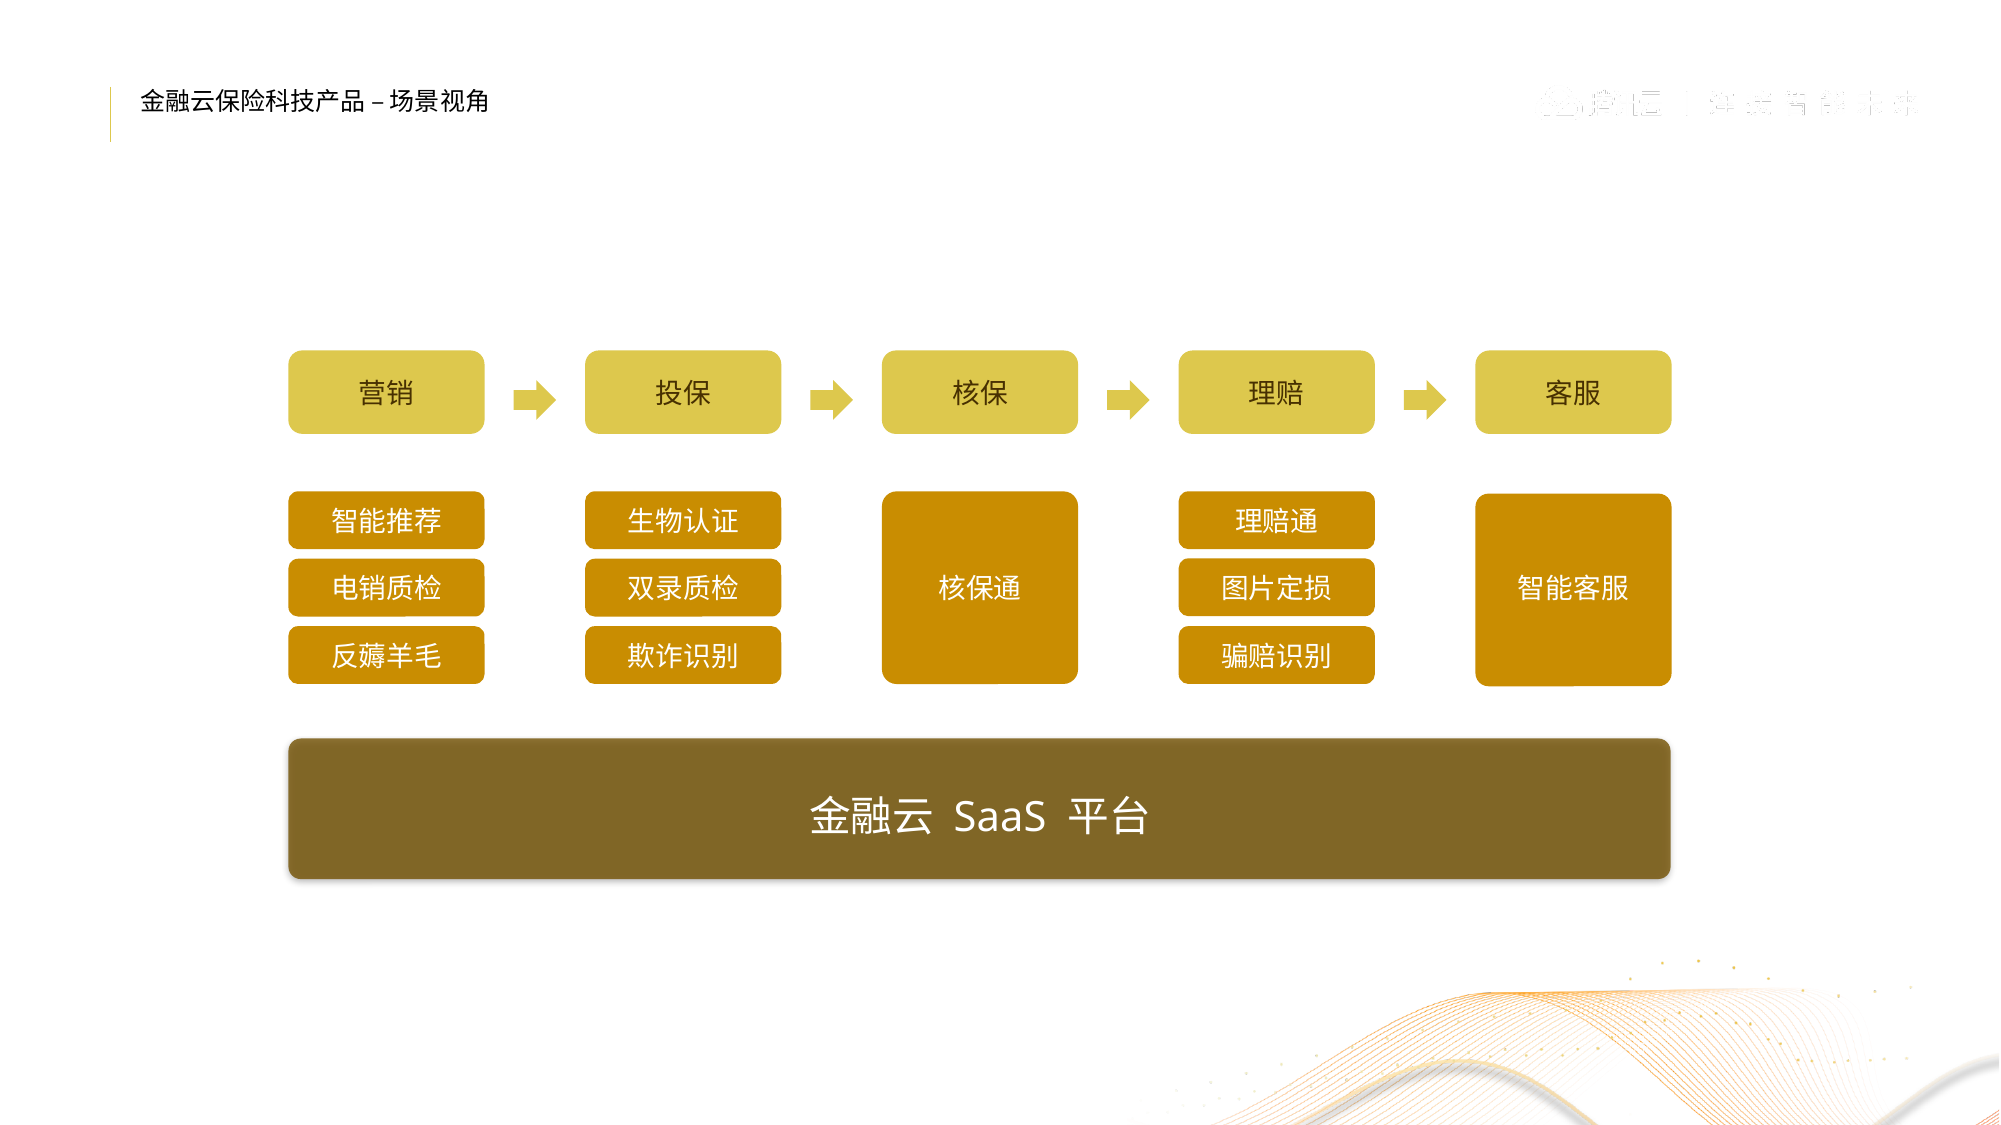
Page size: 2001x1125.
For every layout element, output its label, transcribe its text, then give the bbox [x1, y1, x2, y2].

text_box [1178, 415, 1375, 434]
text_box [1475, 493, 1672, 622]
text_box [1475, 415, 1672, 434]
text_box 营销 [288, 365, 485, 419]
text_box 投保 [585, 362, 782, 422]
text_box 理赔通 [1181, 493, 1372, 547]
text_box 图片定损 [1181, 560, 1372, 614]
text_box 反薅羊毛 [291, 628, 482, 682]
text_box [288, 350, 485, 365]
text_box [881, 350, 1079, 372]
text_box [881, 413, 1079, 434]
text_box [513, 380, 557, 420]
text_box 电销质检 [291, 561, 482, 615]
text_box [1107, 380, 1150, 420]
text_box 理赔 [1178, 362, 1375, 422]
text_box 核保通 [891, 561, 1069, 615]
text_box [1178, 350, 1375, 371]
text_box [1475, 350, 1672, 370]
text_box [288, 419, 485, 434]
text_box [585, 491, 782, 684]
text_box [585, 413, 782, 434]
text_box 核保 [881, 362, 1079, 422]
text_box [810, 380, 853, 420]
text_box 金融云保险科技产品 – 场景视角 [125, 77, 506, 123]
picture [1127, 622, 2000, 1125]
text_box [881, 491, 1079, 685]
text_box 智能客服 [1485, 561, 1662, 615]
text_box 智能推荐 [291, 493, 482, 547]
picture [1535, 85, 1918, 120]
text_box [288, 738, 1127, 880]
text_box [1403, 380, 1447, 420]
text_box [585, 350, 782, 370]
text_box 金融云 SaaS 平台 [289, 780, 1127, 851]
text_box 客服 [1475, 362, 1672, 422]
